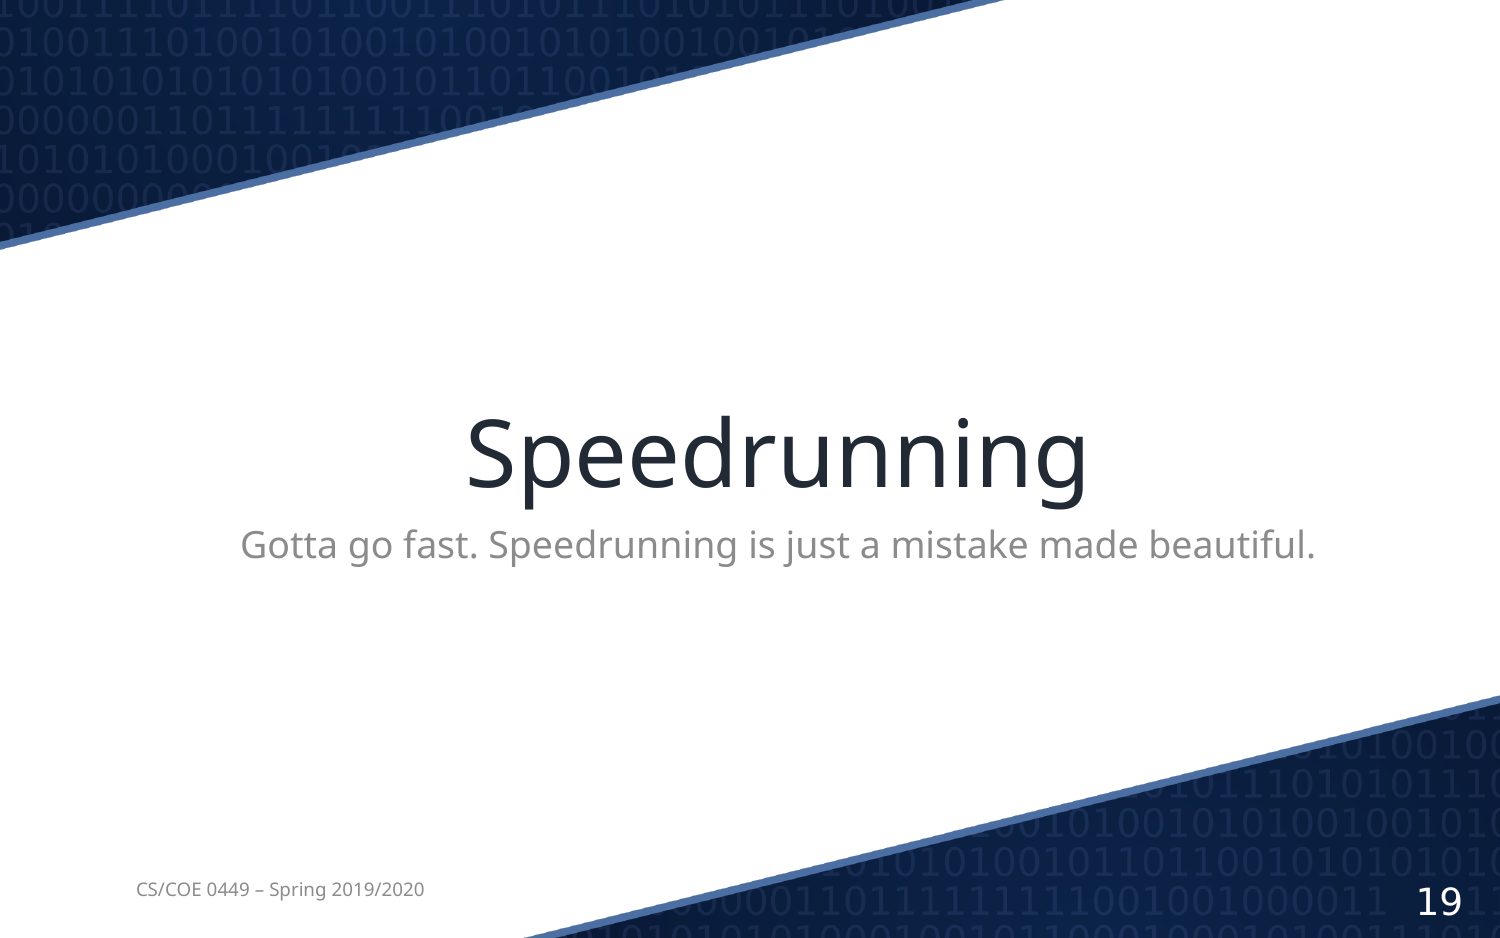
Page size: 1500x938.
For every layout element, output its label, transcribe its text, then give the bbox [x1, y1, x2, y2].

slide_number 19 [1376, 875, 1478, 926]
picture [0, 0, 1500, 938]
list Gotta go fast. Speedrunning is just a mistake made beautiful. [102, 519, 1456, 725]
footer CS/COE 0449 – Spring 2019/2020 [27, 865, 534, 916]
title Speedrunning [102, 125, 1456, 516]
